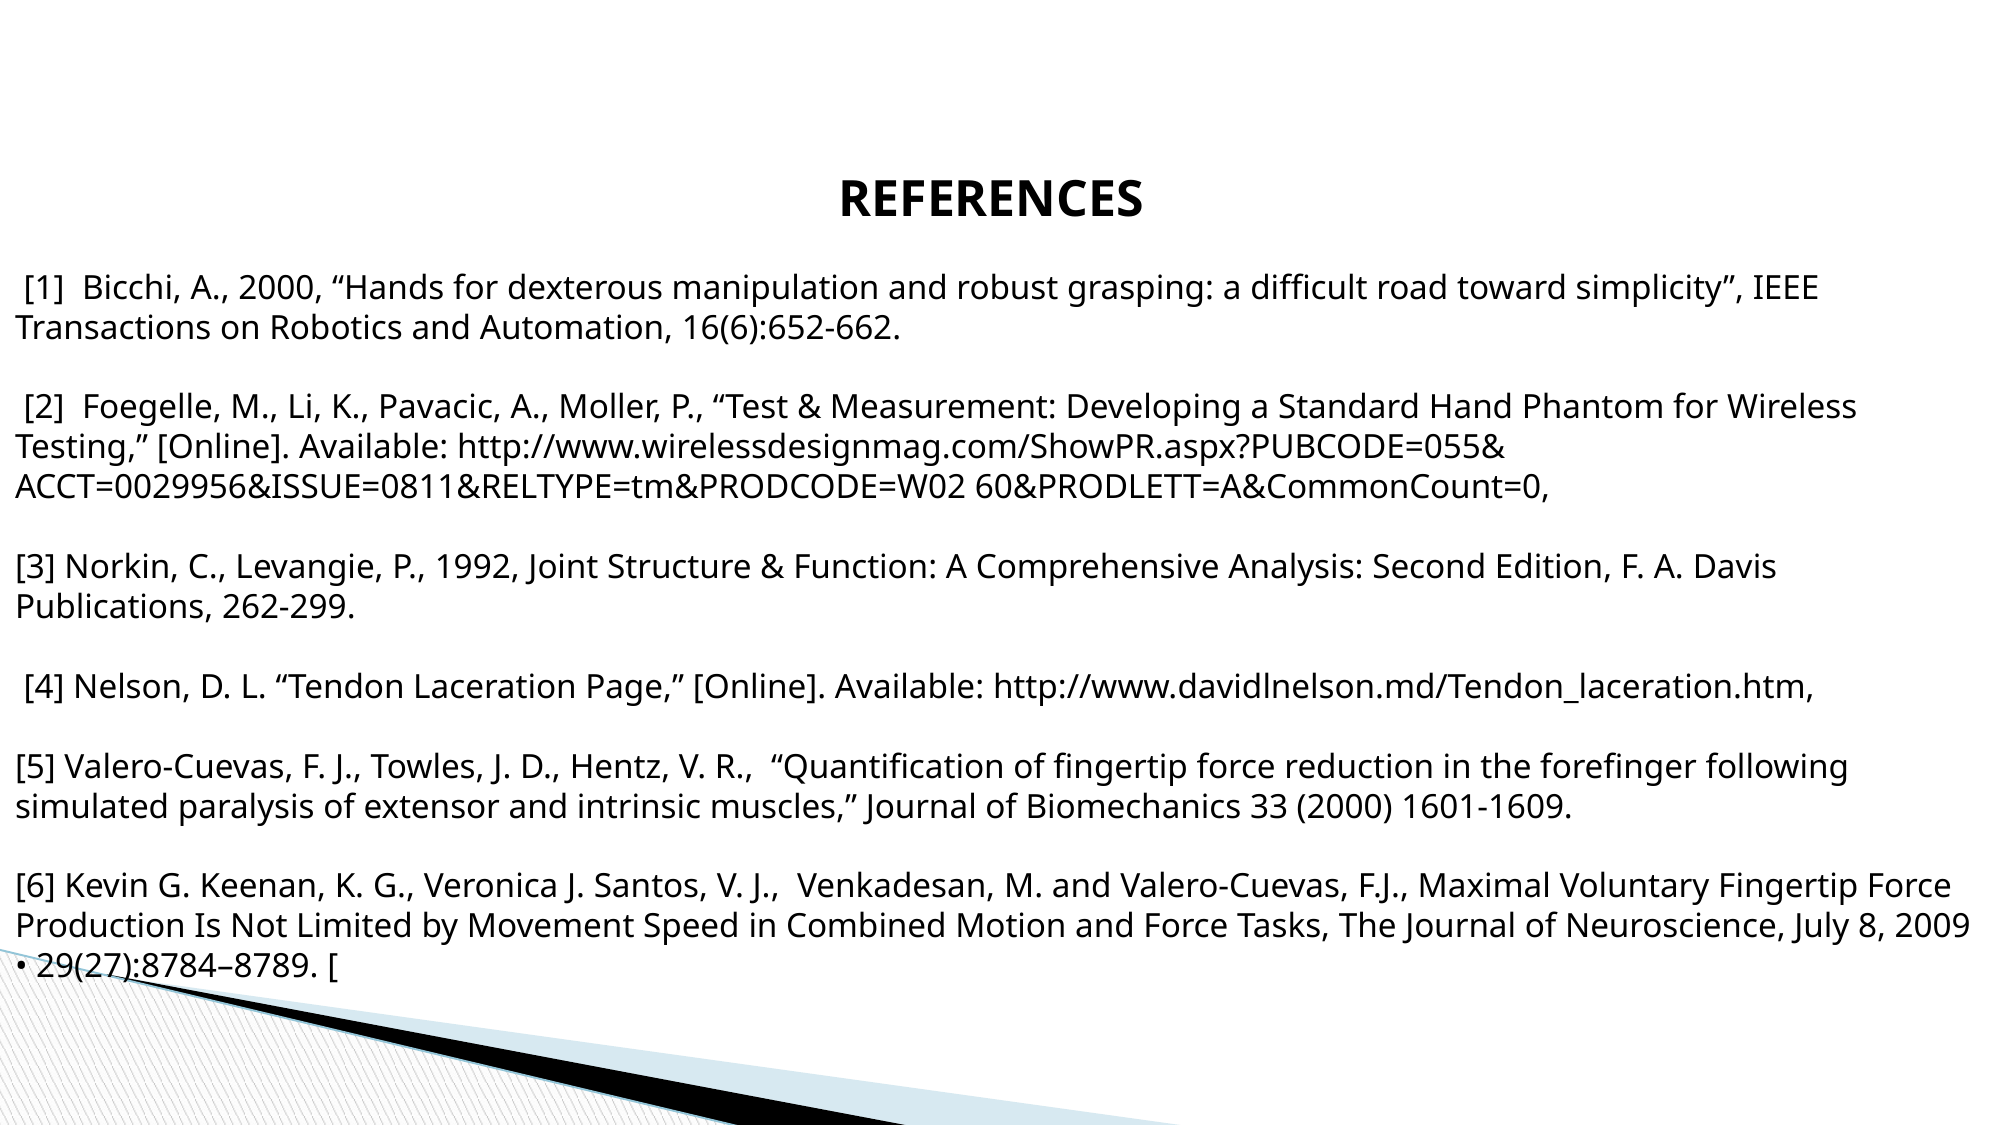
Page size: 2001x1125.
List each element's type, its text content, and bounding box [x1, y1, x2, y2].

text_box REFERENCES [1] Bicchi, A., 2000, “Hands for dexterous manipulation and robust grasping: a difficult road toward simplicity”, IEEE Transactions on Robotics and Automation, 16(6):652-662. [2] Foegelle, M., Li, K., Pavacic, A., Moller, P., “Test & Measurement: Developing a Standard Hand Phantom for Wireless Testing,” [Online]. Available: http://www.wirelessdesignmag.com/ShowPR.aspx?PUBCODE=055& ACCT=0029956&ISSUE=0811&RELTYPE=tm&PRODCODE=W02 60&PRODLETT=A&CommonCount=0, [3] Norkin, C., Levangie, P., 1992, Joint Structure & Function: A Comprehensive Analysis: Second Edition, F. A. Davis Publications, 262-299. [4] Nelson, D. L. “Tendon Laceration Page,” [Online]. Available: http://www.davidlnelson.md/Tendon_laceration.htm, [5] Valero-Cuevas, F. J., Towles, J. D., Hentz, V. R., “Quantification of fingertip force reduction in the forefinger following simulated paralysis of extensor and intrinsic muscles,” Journal of Biomechanics 33 (2000) 1601-1609. [6] Kevin G. Keenan, K. G., Veronica J. Santos, V. J., Venkadesan, M. and Valero-Cuevas, F.J., Maximal Voluntary Fingertip Force Production Is Not Limited by Movement Speed in Combined Motion and Force Tasks, The Journal of Neuroscience, July 8, 2009 • 29(27):8784–8789. [ [0, 158, 1996, 1002]
